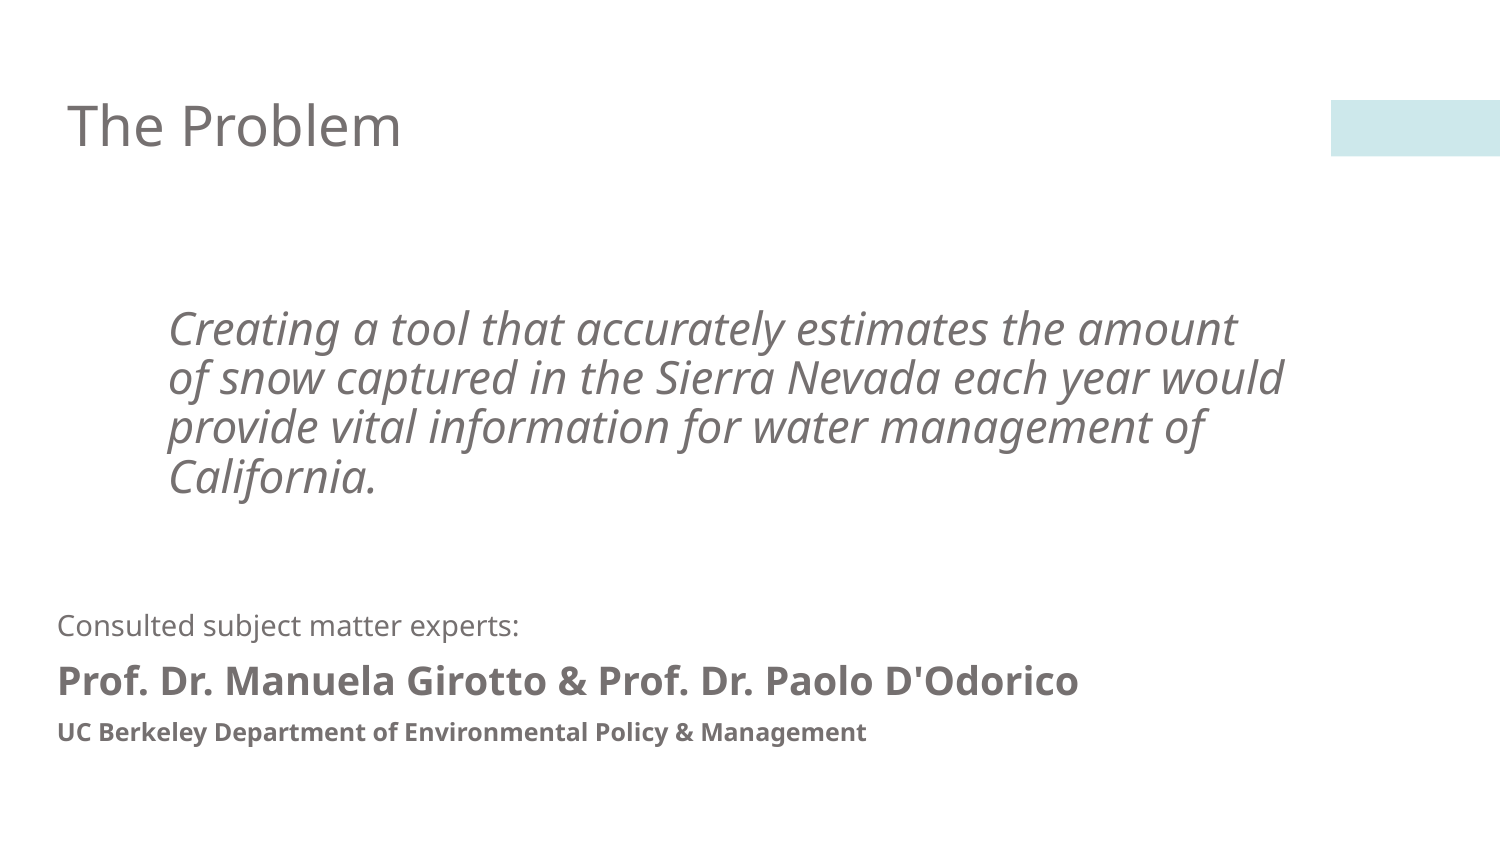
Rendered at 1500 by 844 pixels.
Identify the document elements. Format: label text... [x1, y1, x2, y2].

text_box Creating a tool that accurately estimates the amount of snow captured in the Sierra Nevada each year would provide vital information for water management of California. [152, 290, 1301, 519]
list Consulted subject matter experts: Prof. Dr. Manuela Girotto & Prof. Dr. Paolo D'Odorico UC Berkeley Department of Environmental Policy & Management [45, 600, 1340, 781]
title The Problem [56, 46, 1444, 210]
